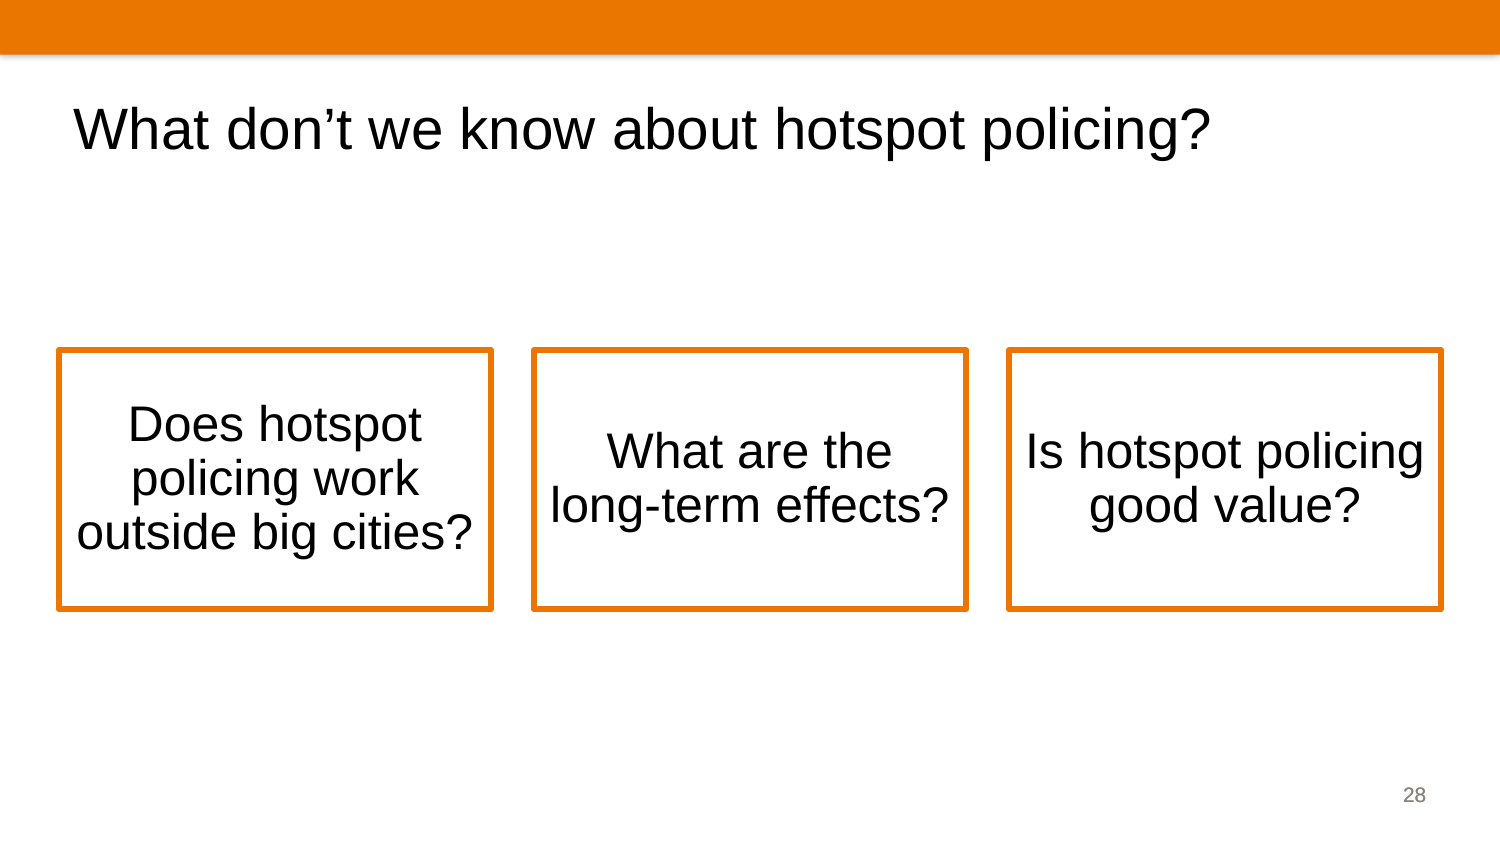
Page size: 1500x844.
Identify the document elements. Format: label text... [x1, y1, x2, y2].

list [58, 210, 1442, 749]
title What don’t we know about hotspot policing? [59, 59, 1441, 207]
